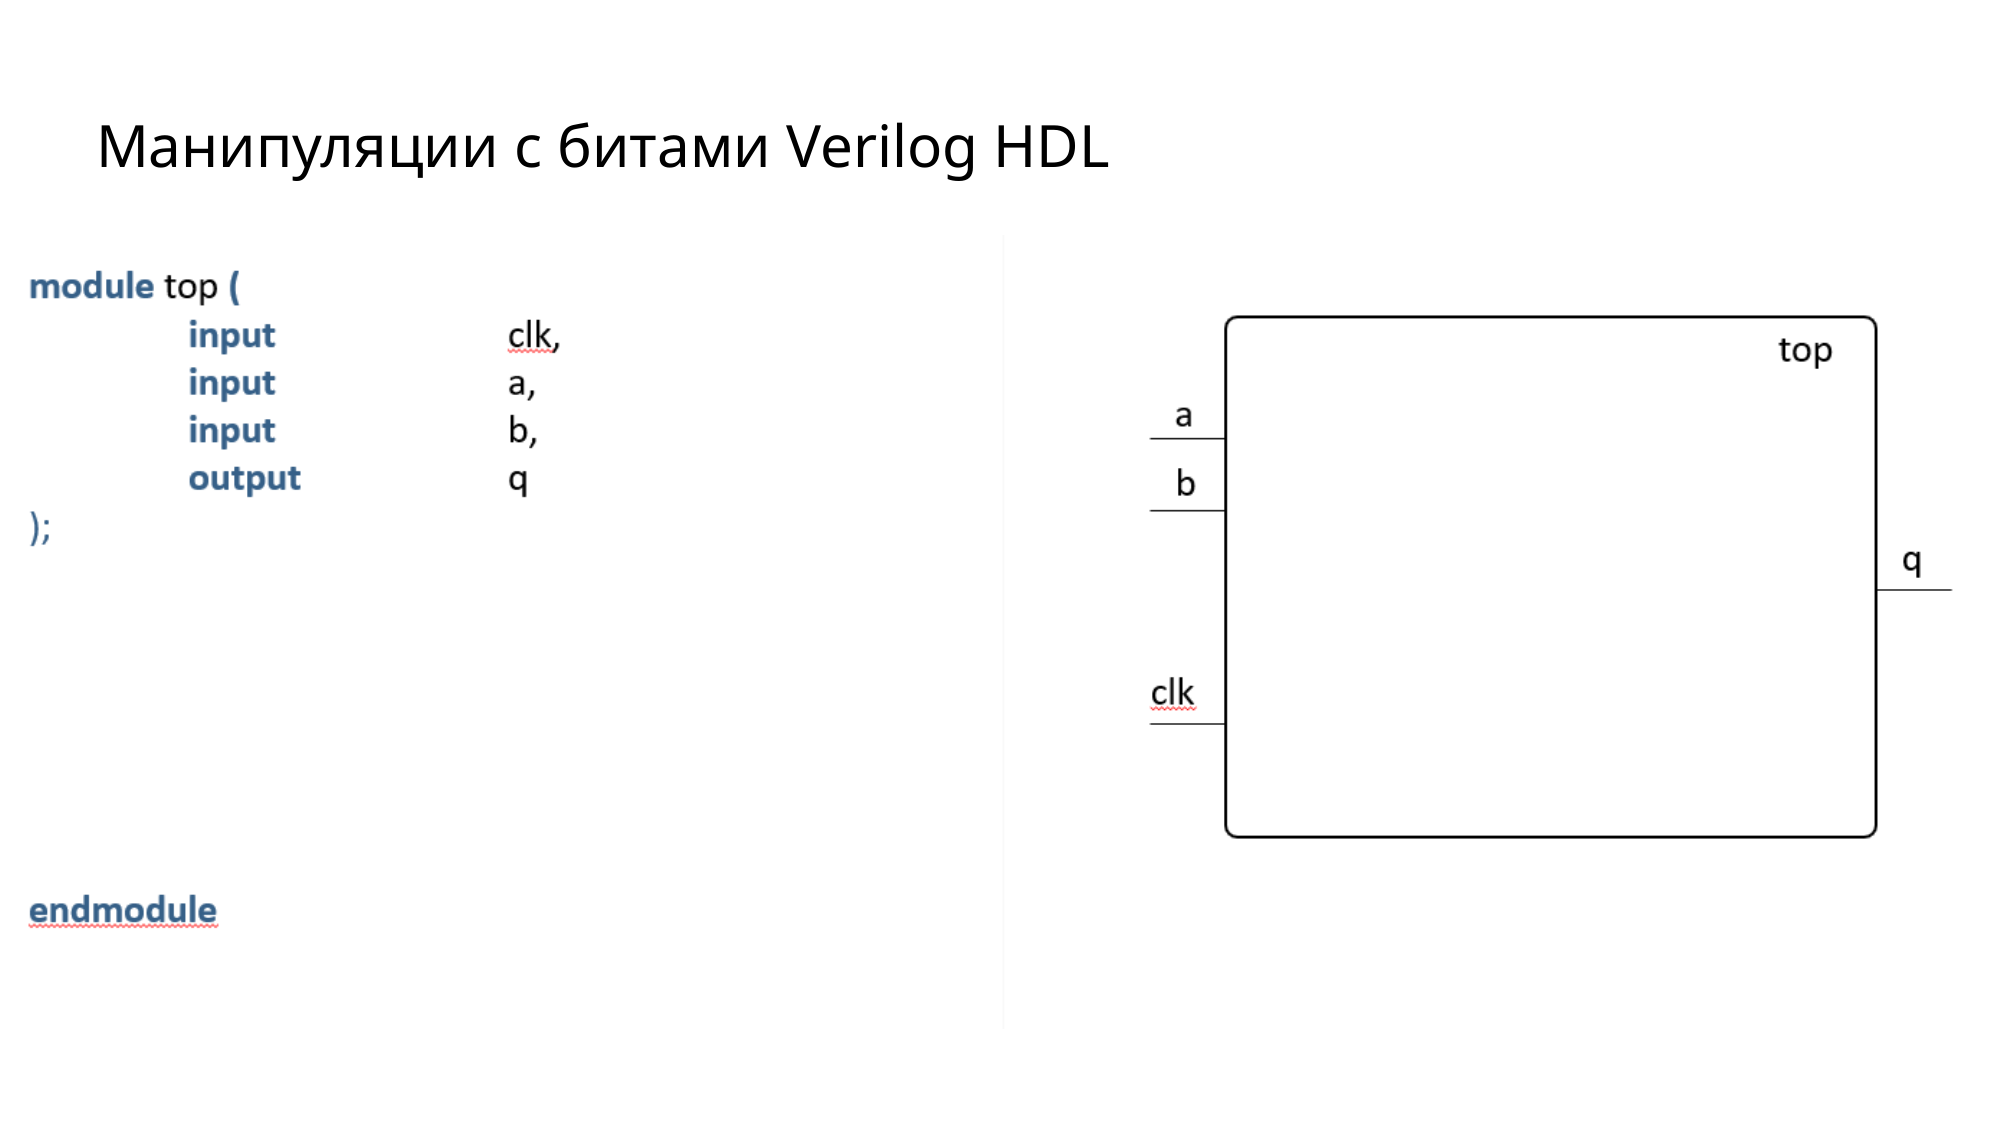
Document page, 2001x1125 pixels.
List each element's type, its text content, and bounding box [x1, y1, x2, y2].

list Манипуляции с битами Verilog HDL [96, 122, 1755, 176]
picture [0, 235, 2000, 1029]
